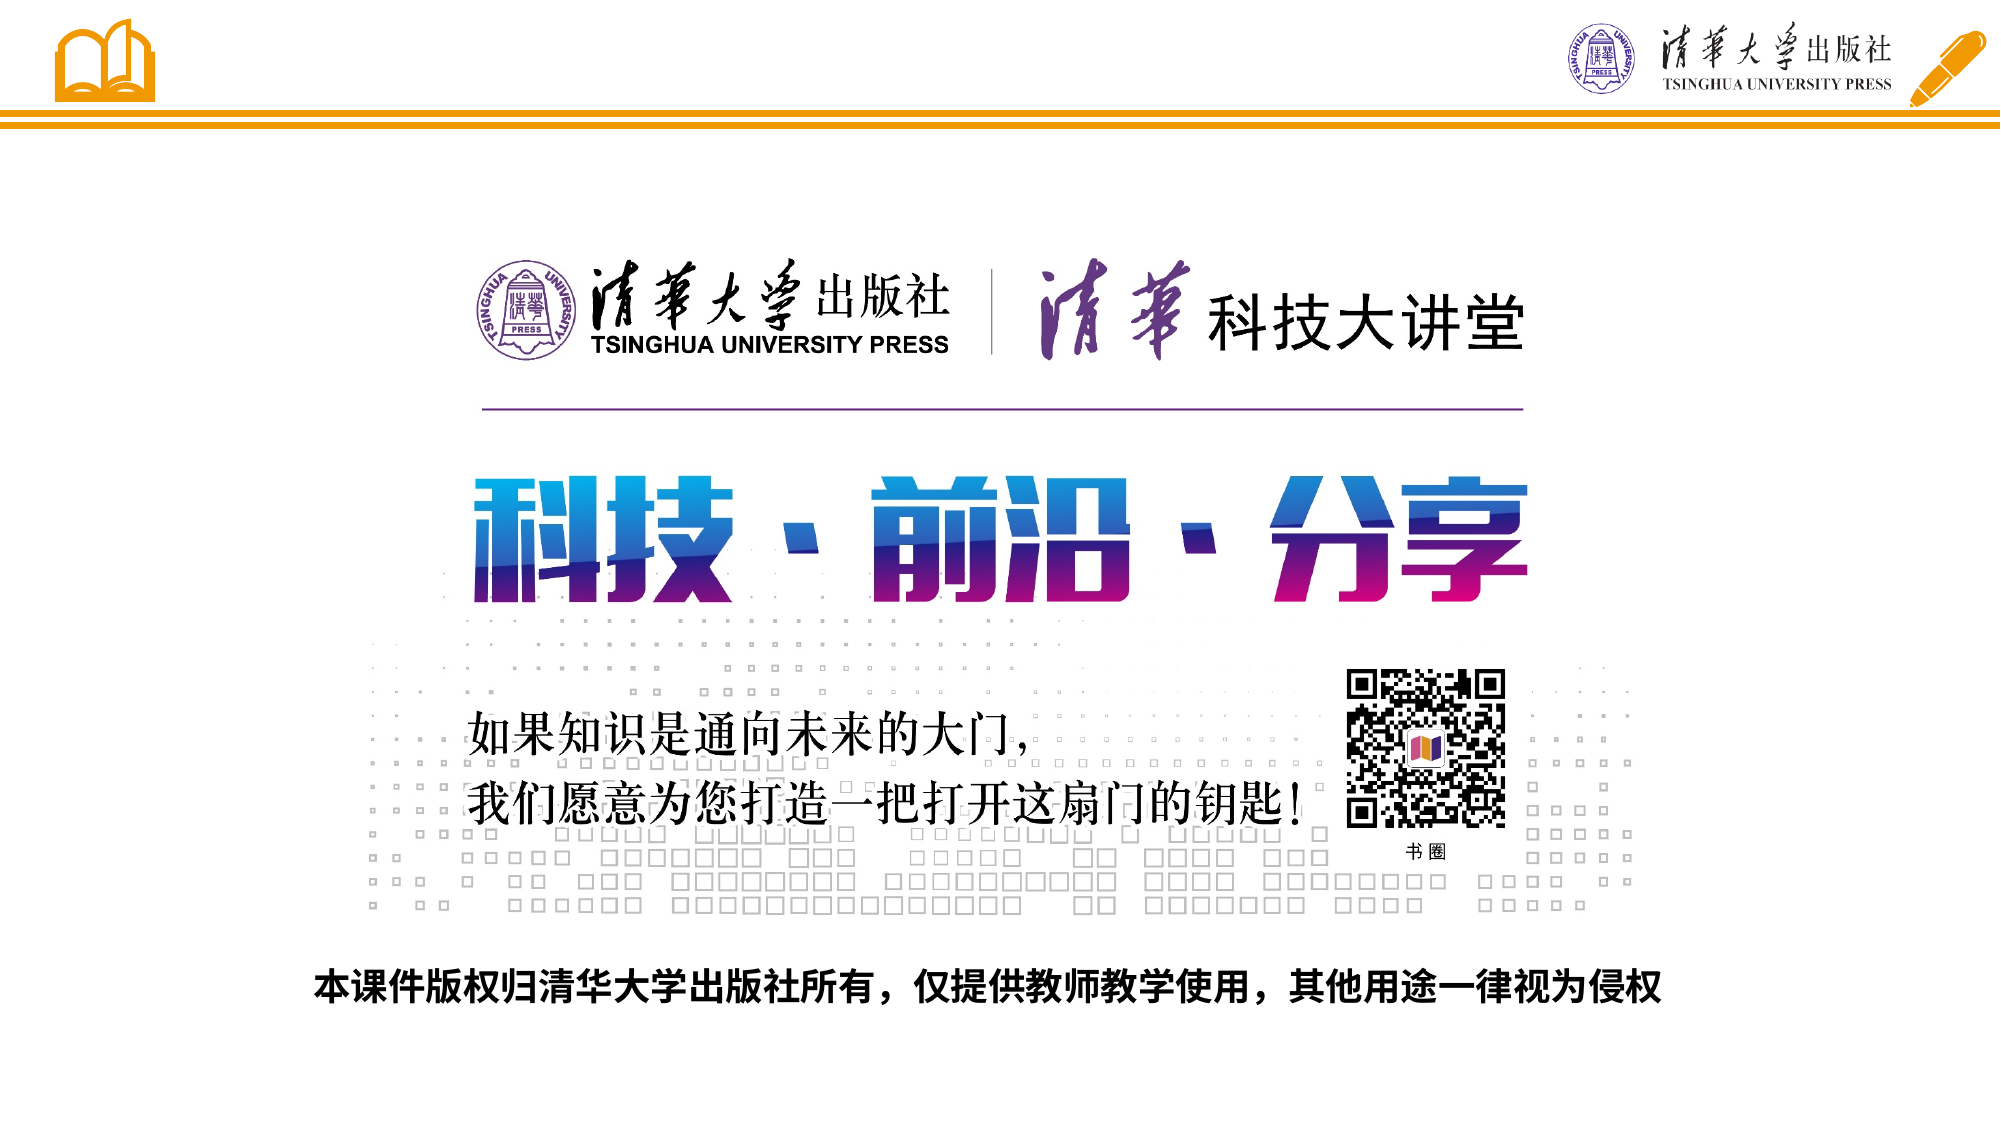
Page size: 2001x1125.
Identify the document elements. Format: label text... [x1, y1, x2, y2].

text_box 本课件版权归清华大学出版社所有，仅提供教师教学使用，其他用途一律视为侵权 [297, 964, 1680, 1015]
picture [1936, 78, 1948, 90]
picture [1531, 0, 1973, 149]
picture [361, 203, 1638, 922]
